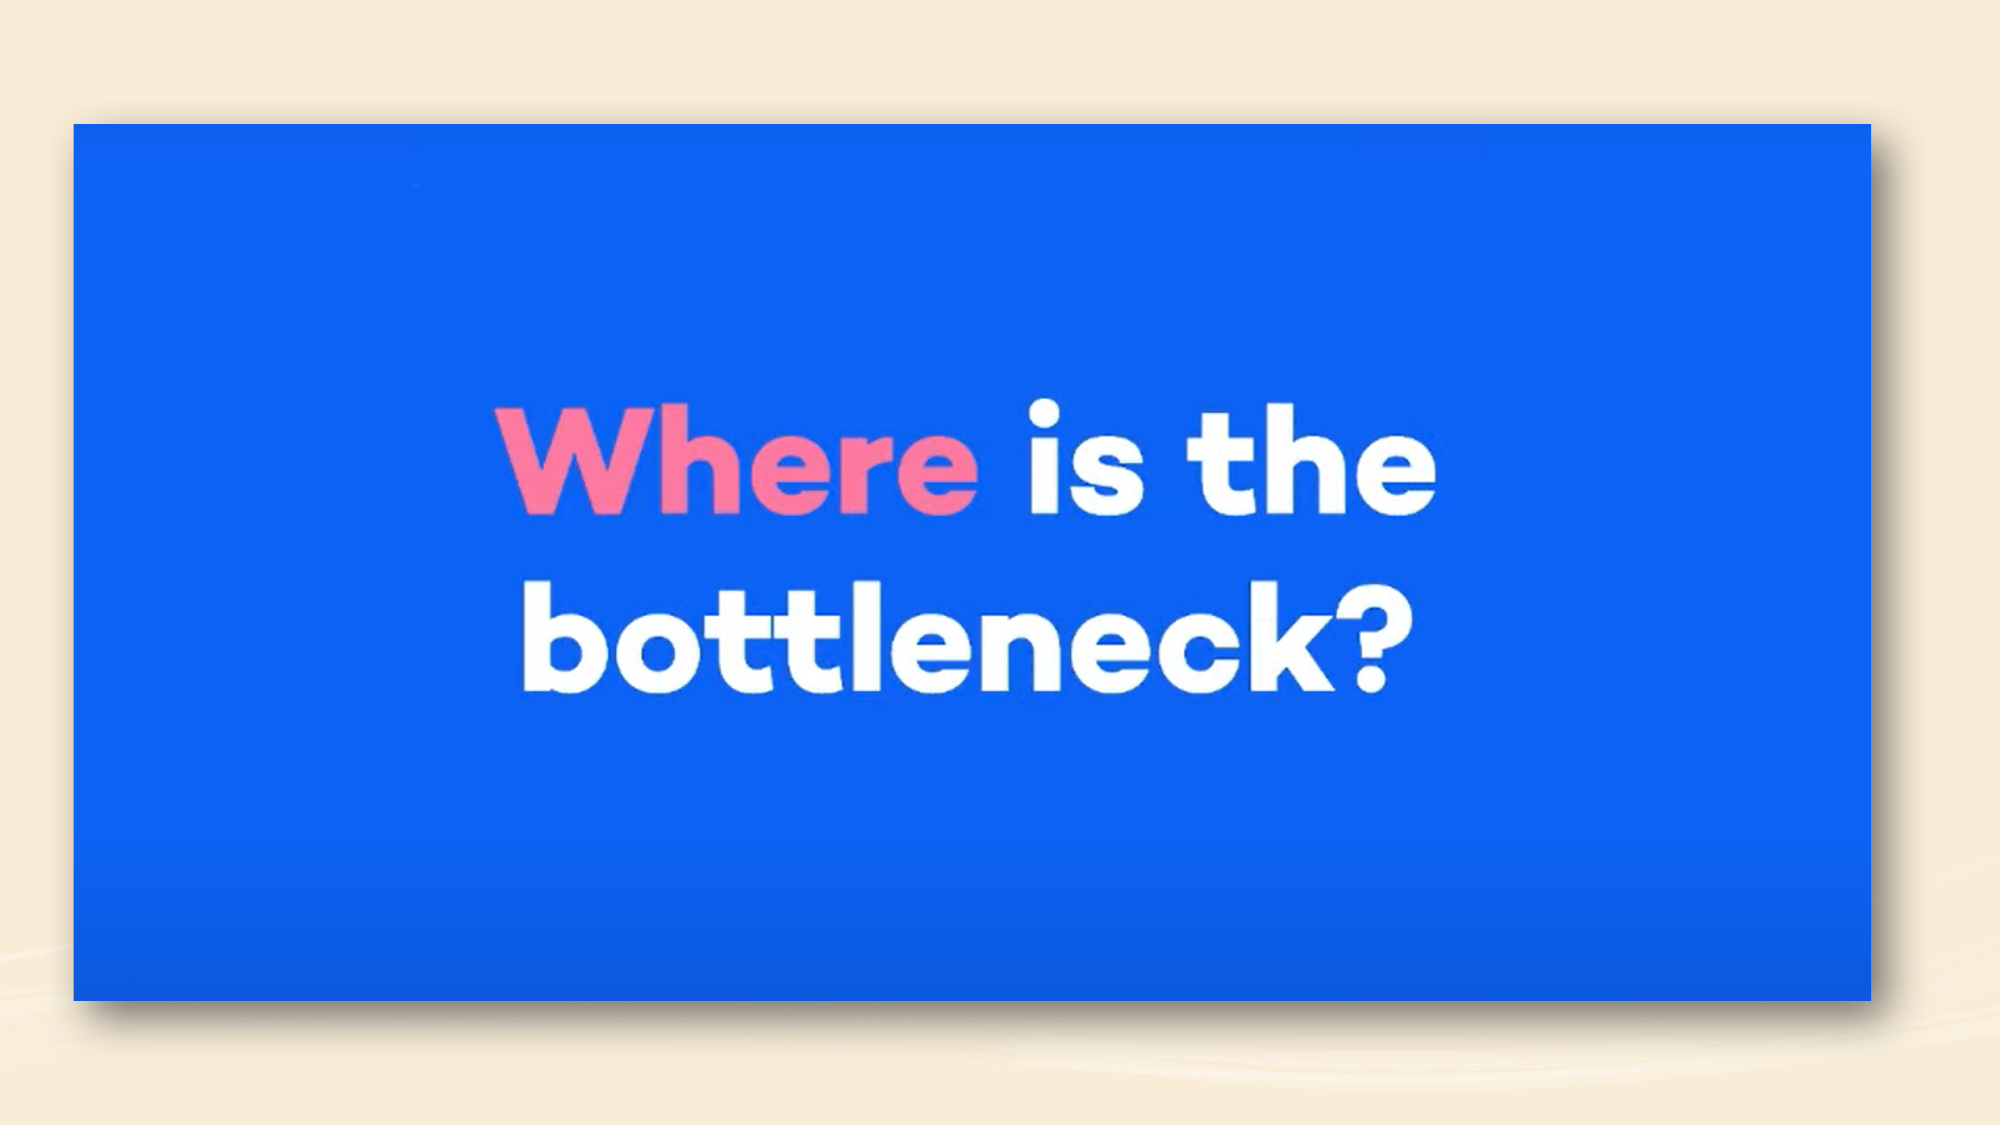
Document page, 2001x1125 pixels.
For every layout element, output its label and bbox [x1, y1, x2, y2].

list [73, 124, 1872, 1001]
